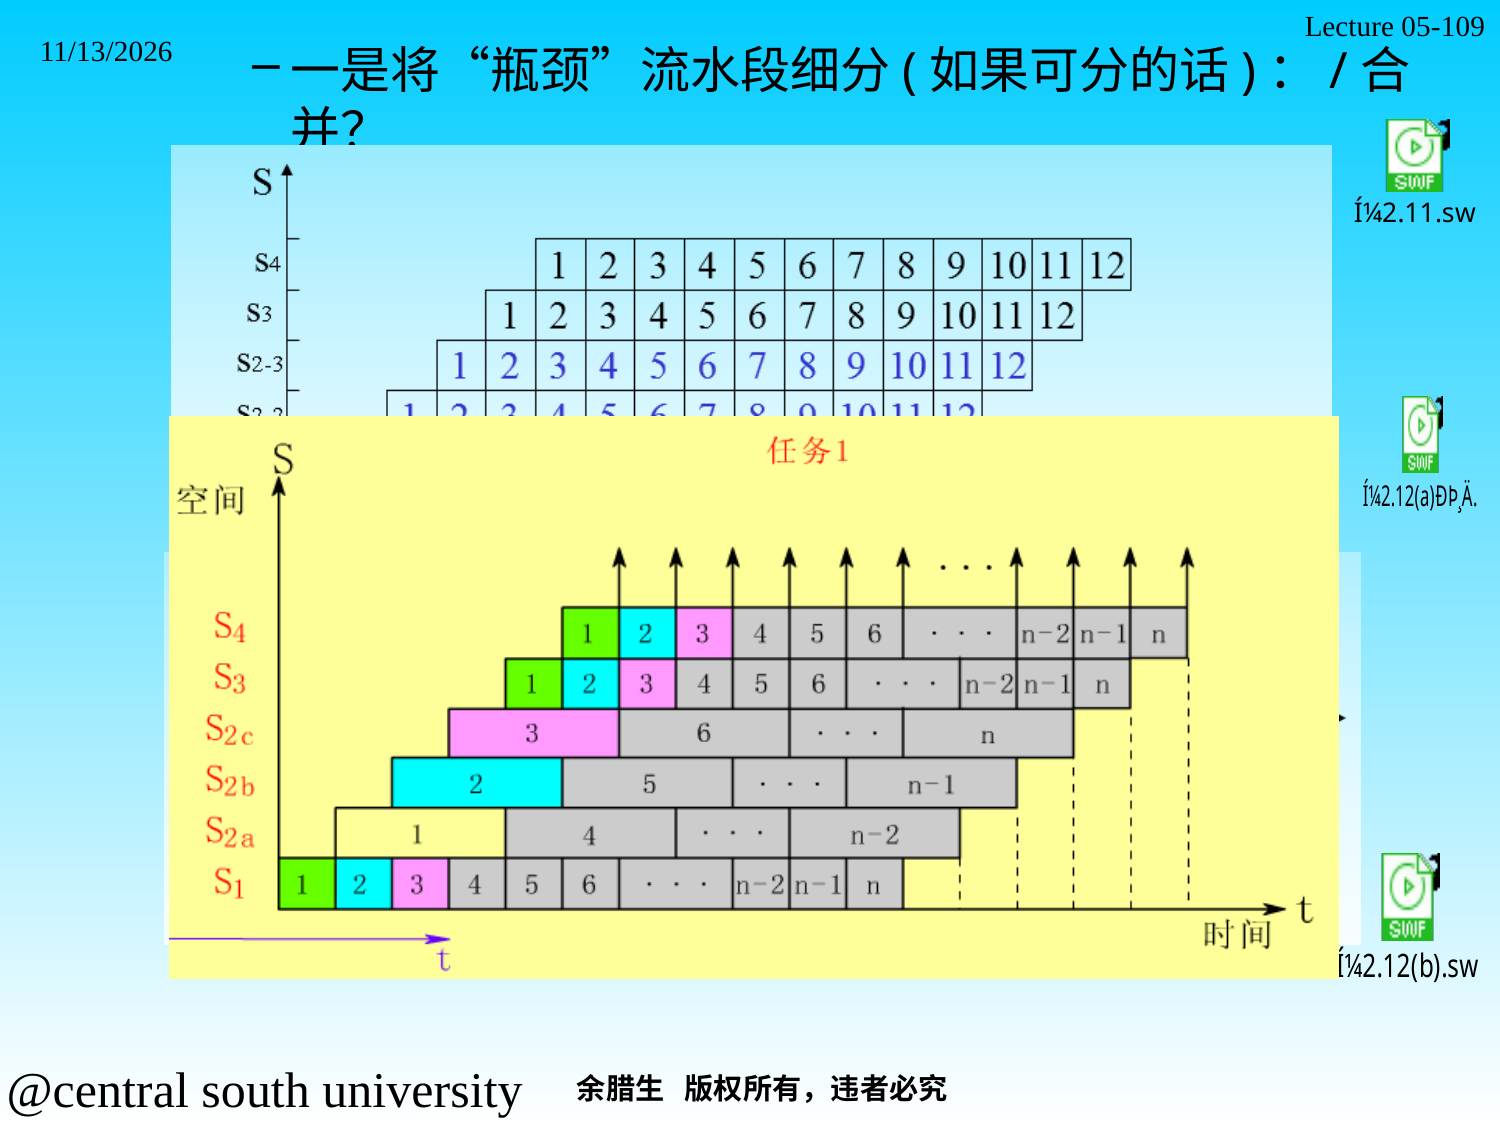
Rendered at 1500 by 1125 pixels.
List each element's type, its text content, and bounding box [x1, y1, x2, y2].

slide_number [24, 24, 432, 101]
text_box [1334, 119, 1494, 244]
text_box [1337, 395, 1500, 529]
slide_number Lecture 05-109 [1187, 0, 1500, 76]
footer 余腊生 版权所有，违者必究 [524, 1062, 1001, 1125]
picture [163, 145, 1362, 979]
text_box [1313, 853, 1500, 1003]
list 一是将“瓶颈”流水段细分(如果可分的话)：/合并？ 二是将 “瓶颈”流水段重复设置： [12, 30, 1475, 531]
